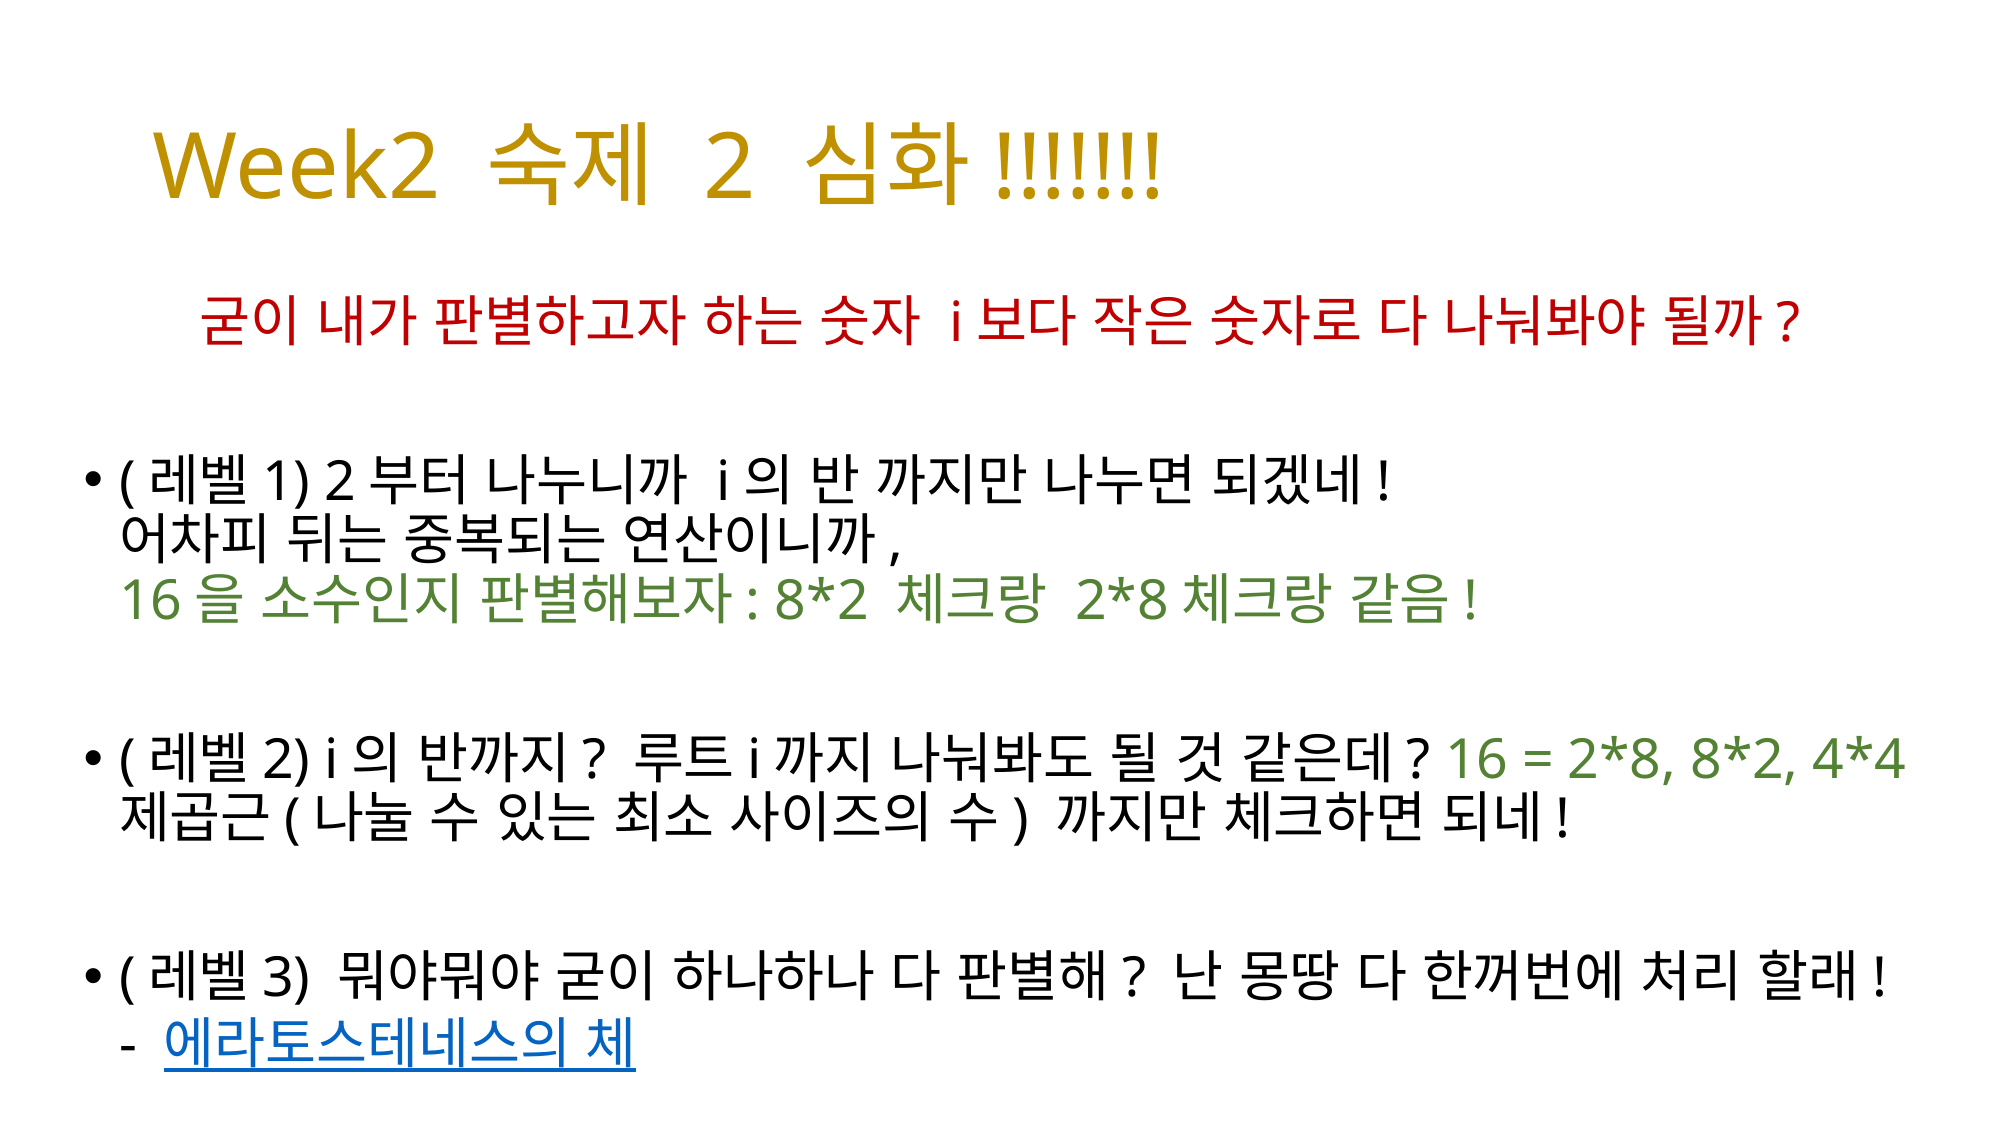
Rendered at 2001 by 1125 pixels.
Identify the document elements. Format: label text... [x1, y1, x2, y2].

list 굳이 내가 판별하고자 하는 숫자 i보다 작은 숫자로 다 나눠봐야 될까? (레벨1) 2부터 나누니까 i의 반 까지만 나누면 되겠네! 어차피 뒤는 중복되는 연산이니까, 16을 소수인지 판별해보자: 8*2 체크랑 2*8체크랑 같음! (레벨2) i의 반까지? 루트i까지 나눠봐도 될 것 같은데? 16 = 2*8, 8*2, 4*4 제곱근(나눌 수 있는 최소 사이즈의 수) 까지만 체크하면 되네! (레벨3) 뭐야뭐야 굳이 하나하나 다 판별해? 난 몽땅 다 한꺼번에 처리 할래! - 에라토스테네스의 체 [68, 285, 1932, 1106]
title Week2 숙제 2 심화!!!!!!! [137, 59, 1863, 278]
